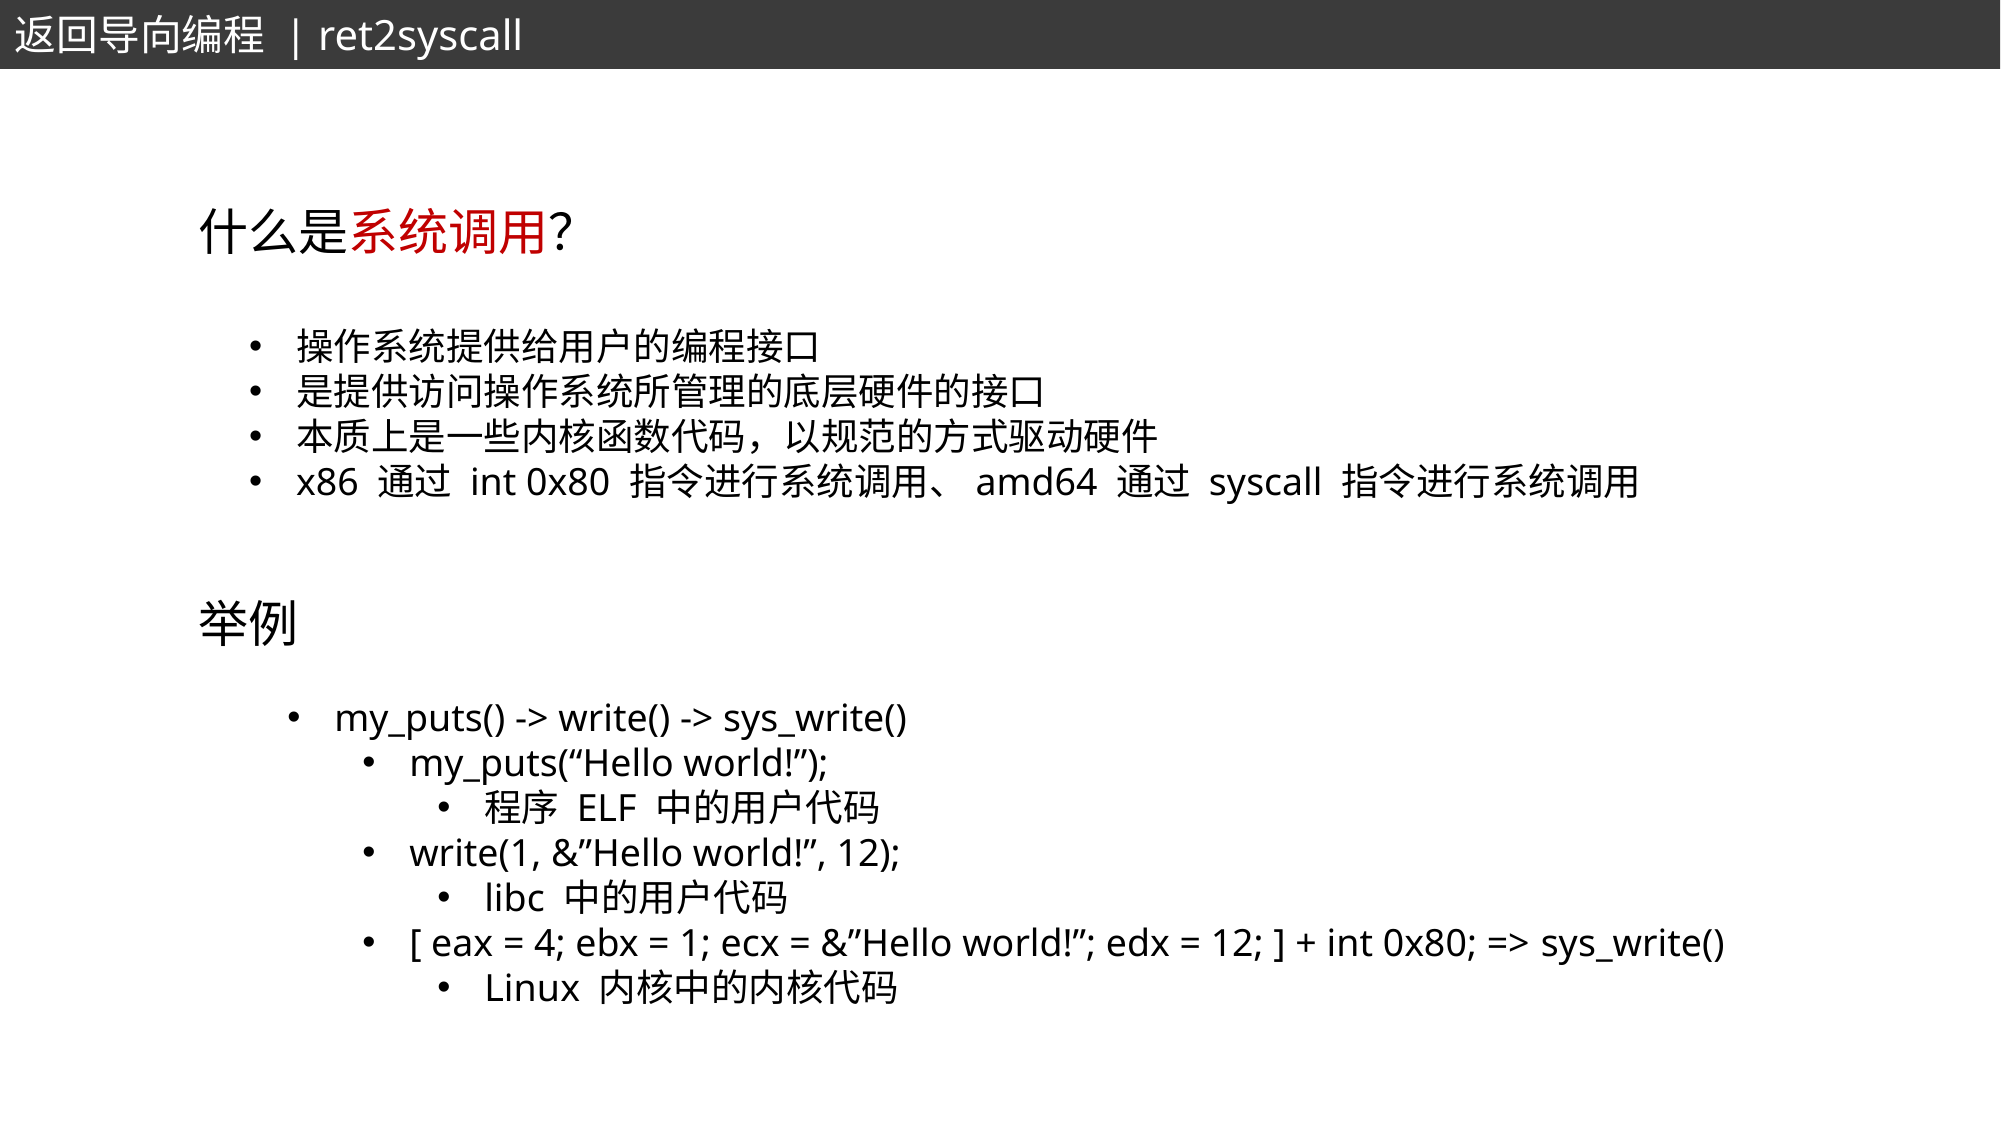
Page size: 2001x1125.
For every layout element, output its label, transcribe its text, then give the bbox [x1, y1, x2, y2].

text_box my_puts() -> write() -> sys_write() my_puts(“Hello world!”); 程序 ELF 中的用户代码 write(1, &”Hello world!”, 12); libc 中的用户代码 [ eax = 4; ebx = 1; ecx = &”Hello world!”; edx = 12; ] + int 0x80; => sys_write() Linux 内核中的内核代码 [272, 686, 1750, 1017]
text_box 什么是系统调用？ [178, 187, 617, 284]
text_box 举例 [178, 579, 617, 676]
text_box 操作系统提供给用户的编程接口 是提供访问操作系统所管理的底层硬件的接口 本质上是一些内核函数代码，以规范的方式驱动硬件 x86 通过 int 0x80 指令进行系统调用、amd64 通过 syscall 指令进行系统调用 [234, 315, 1657, 511]
text_box 返回导向编程 | ret2syscall [0, 1, 925, 67]
